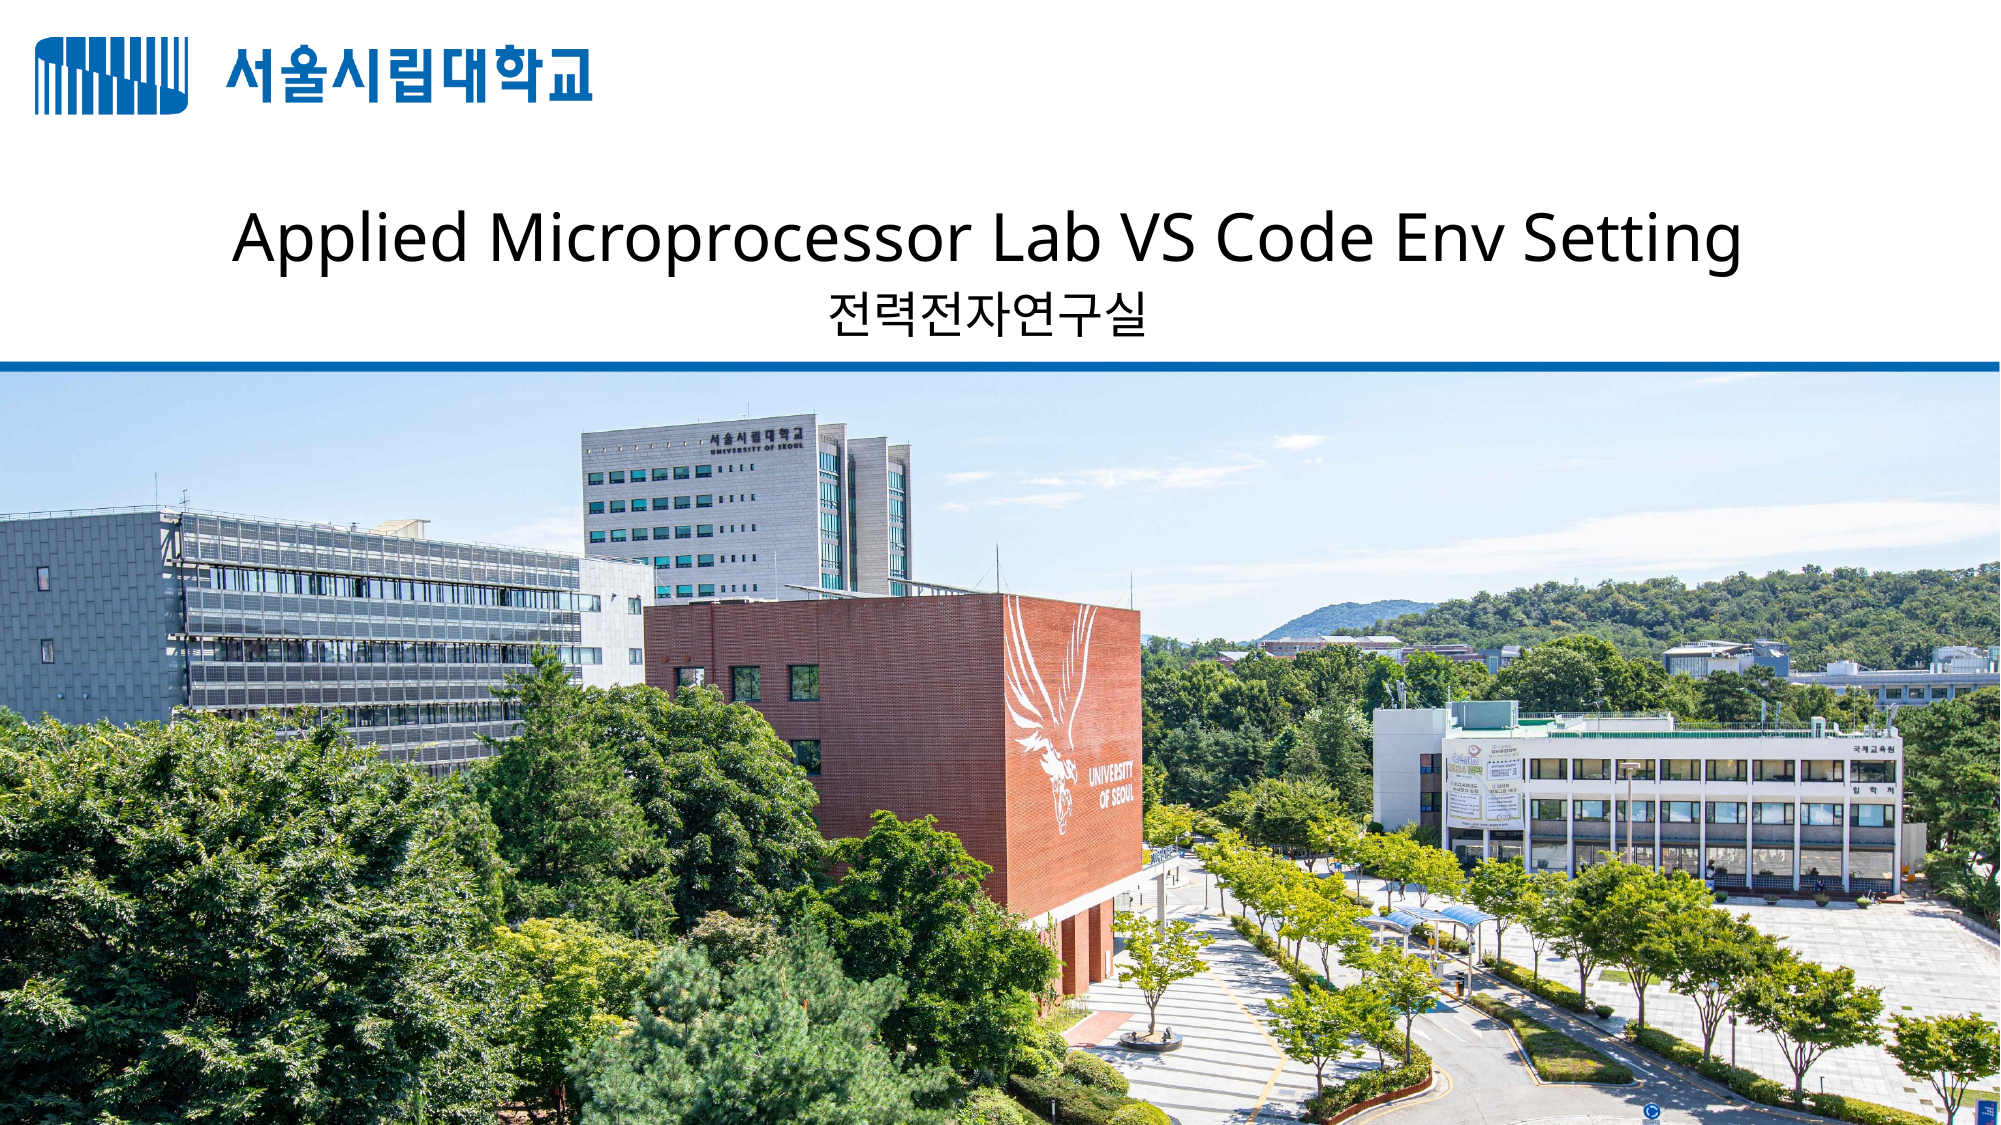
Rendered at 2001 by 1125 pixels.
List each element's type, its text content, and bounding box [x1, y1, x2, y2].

subtitle Applied Microprocessor Lab VS Code Env Setting [55, 155, 1924, 361]
picture [0, 361, 2000, 1125]
list 전력전자연구실 [107, 282, 1833, 361]
picture [19, 26, 610, 124]
